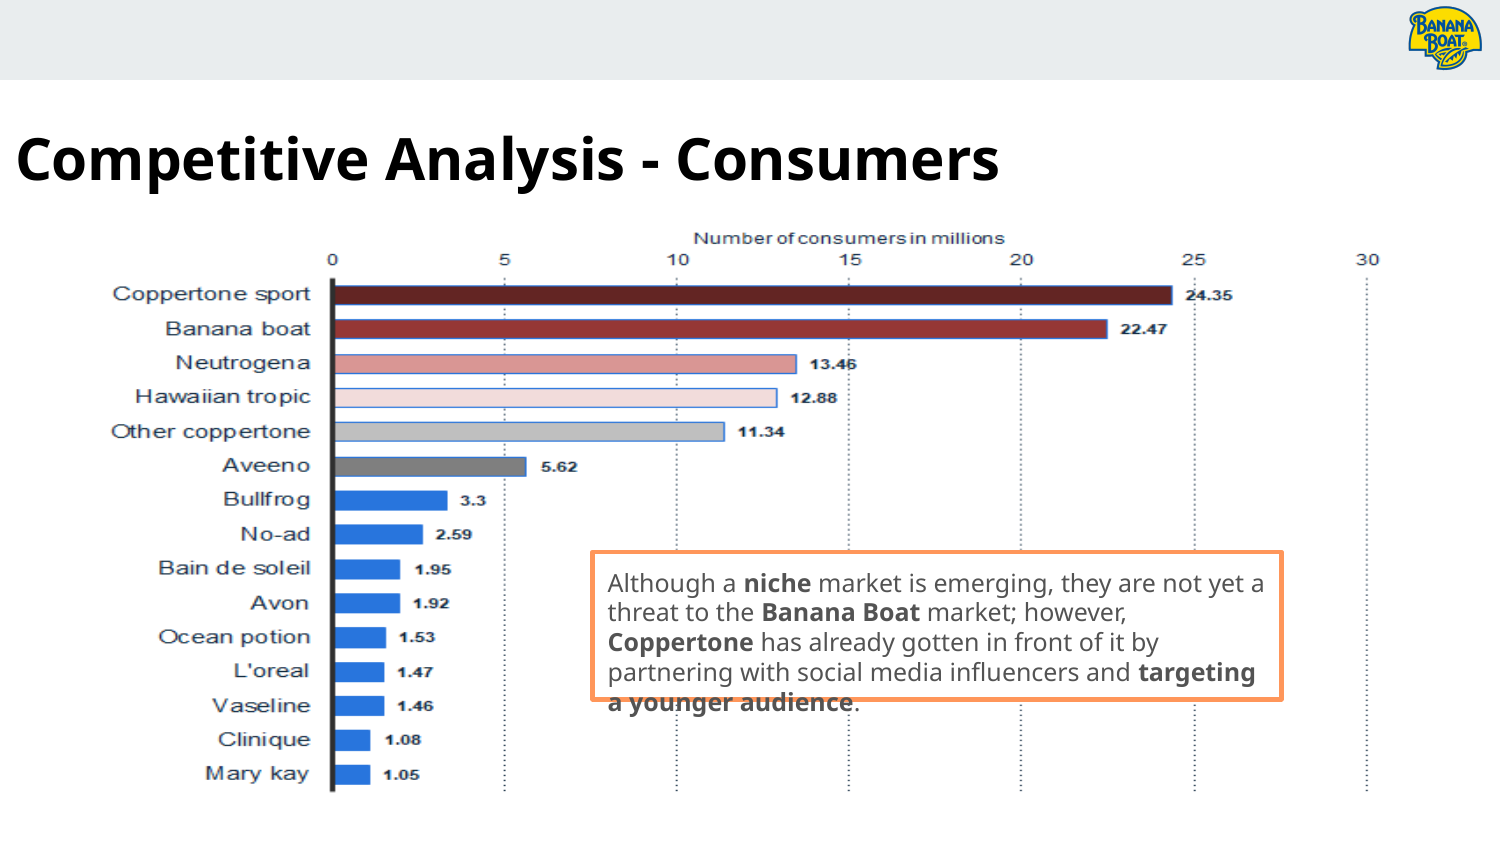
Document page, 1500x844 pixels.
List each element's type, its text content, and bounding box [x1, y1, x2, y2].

picture [95, 209, 1405, 810]
title Competitive Analysis - Consumers [0, 107, 1262, 196]
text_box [1343, 0, 1500, 77]
